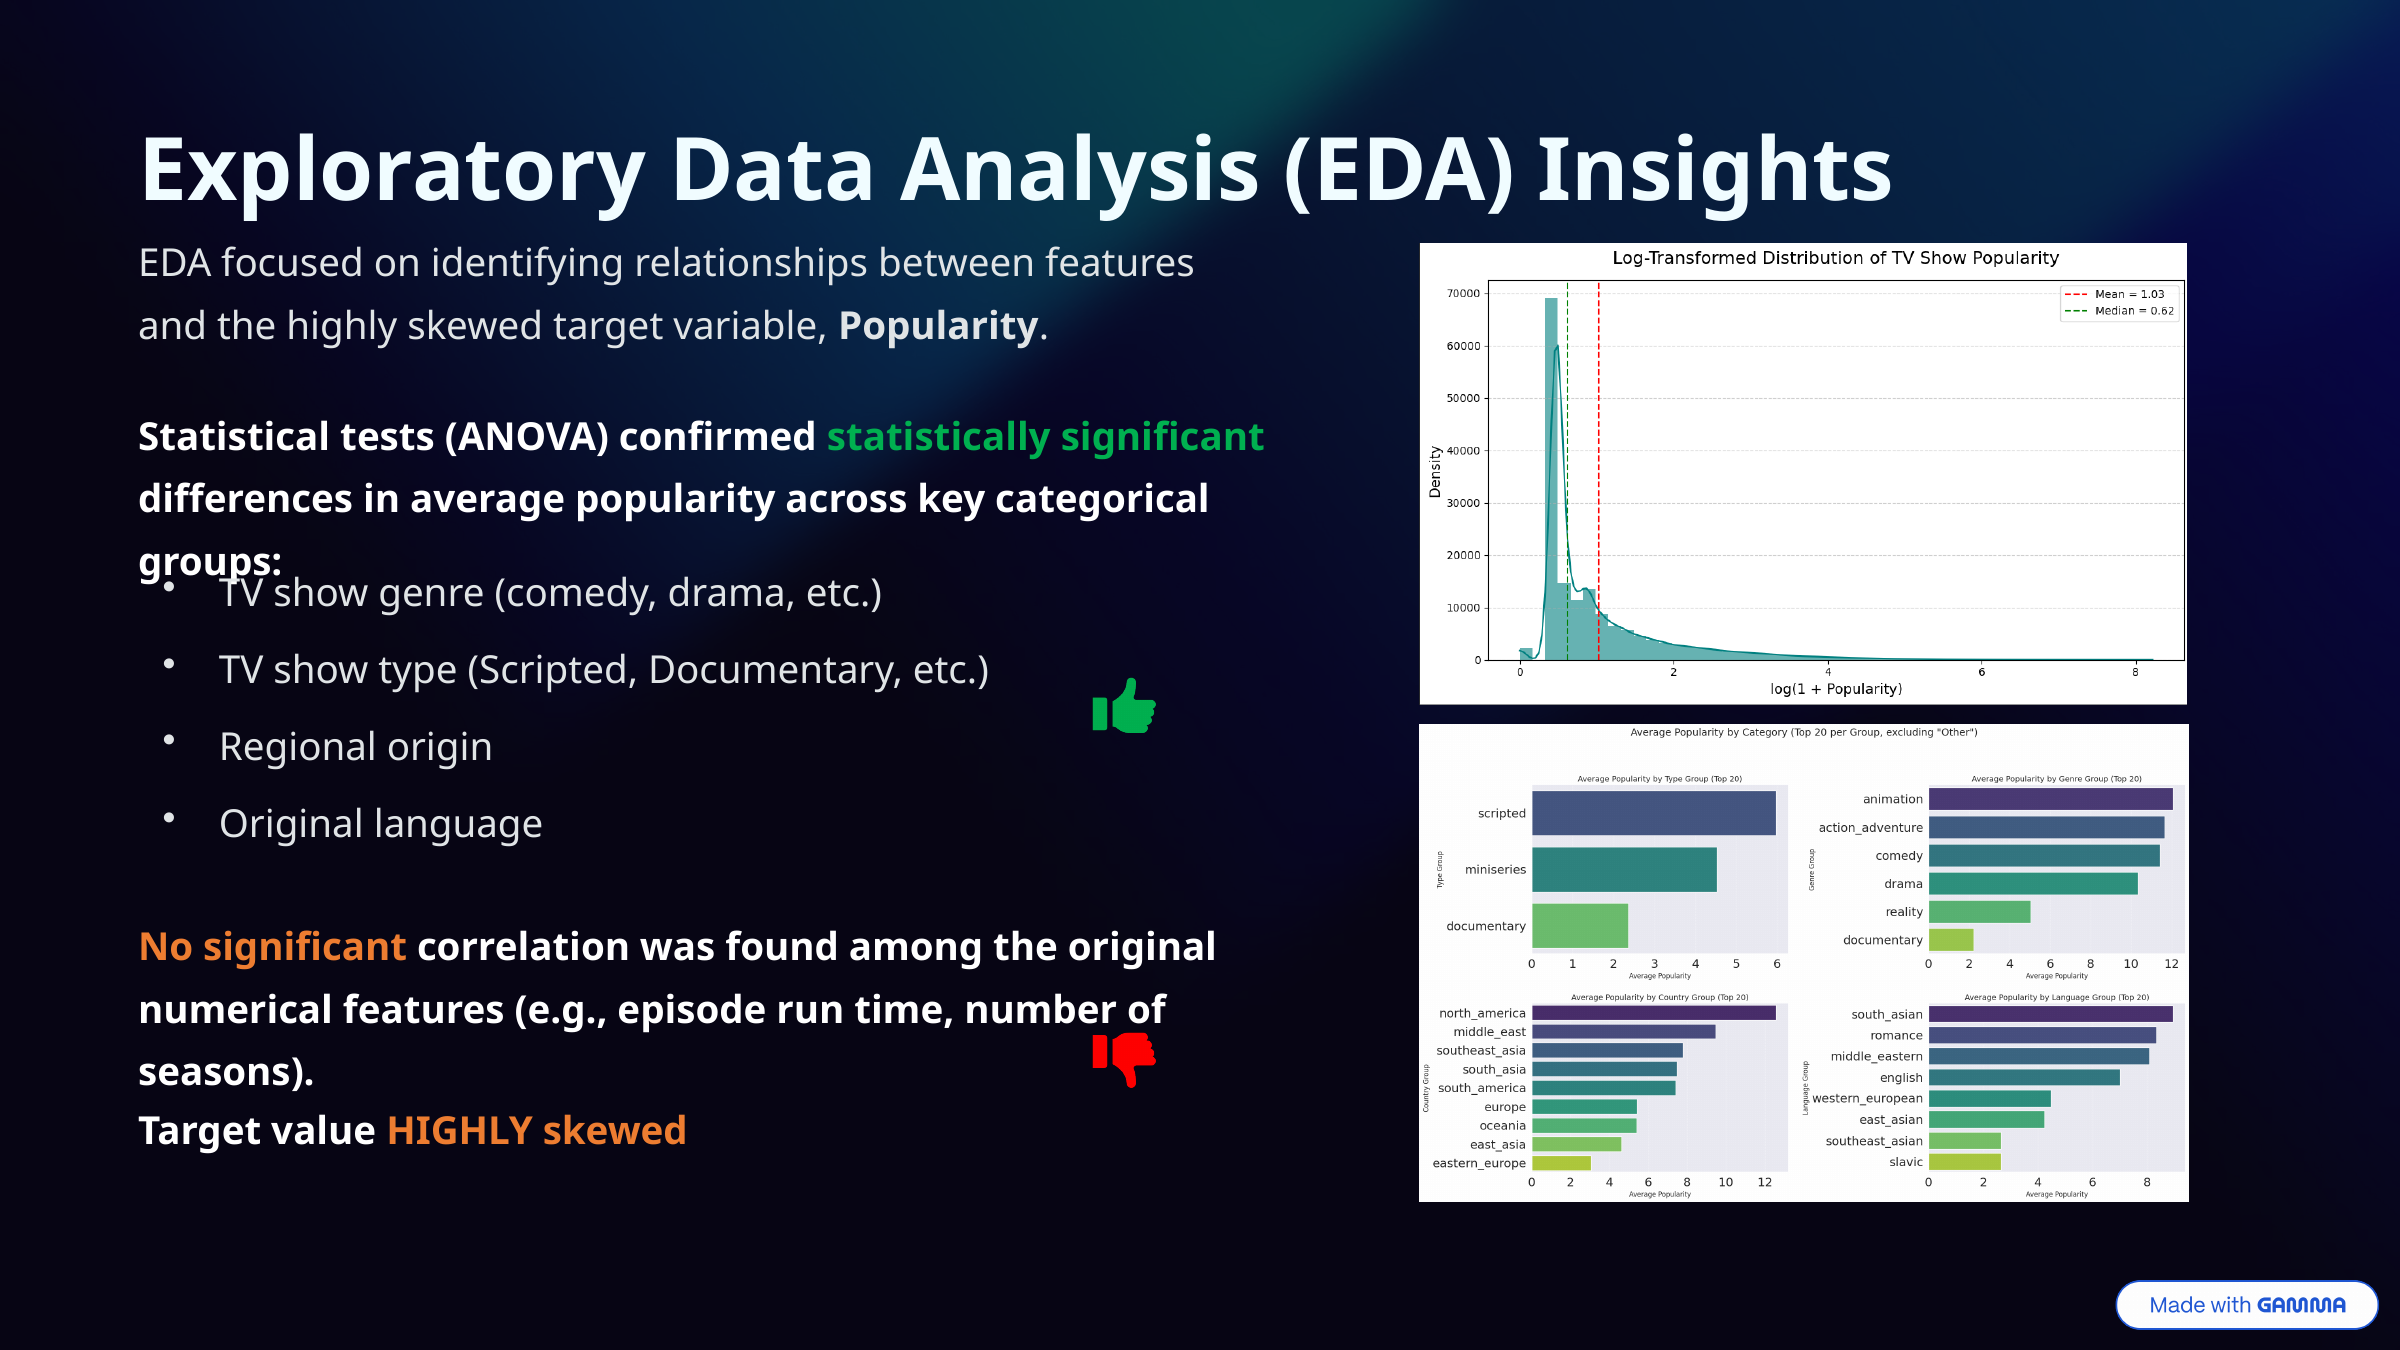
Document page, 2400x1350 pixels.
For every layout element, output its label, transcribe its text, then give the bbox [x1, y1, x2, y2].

picture [1418, 724, 2189, 1202]
picture [1085, 667, 1162, 743]
picture [1085, 1022, 1162, 1098]
text_box TV show genre (comedy, drama, etc.) [162, 551, 1288, 615]
picture [2106, 1271, 2389, 1339]
text_box Regional origin [162, 705, 1288, 769]
text_box Statistical tests (ANOVA) confirmed statistically significant differences in average popularity across key categorical groups: [138, 395, 1312, 522]
text_box Original language [162, 782, 1288, 846]
text_box Exploratory Data Analysis (EDA) Insights [138, 108, 1795, 219]
text_box TV show type (Scripted, Documentary, etc.) [162, 628, 1288, 692]
text_box Target value HIGHLY skewed [138, 1089, 1263, 1216]
text_box No significant correlation was found among the original numerical features (e.g., episode run time, number of seasons). [138, 905, 1263, 1033]
picture [1419, 243, 2187, 705]
text_box EDA focused on identifying relationships between features and the highly skewed target variable, Popularity. [138, 222, 1263, 349]
